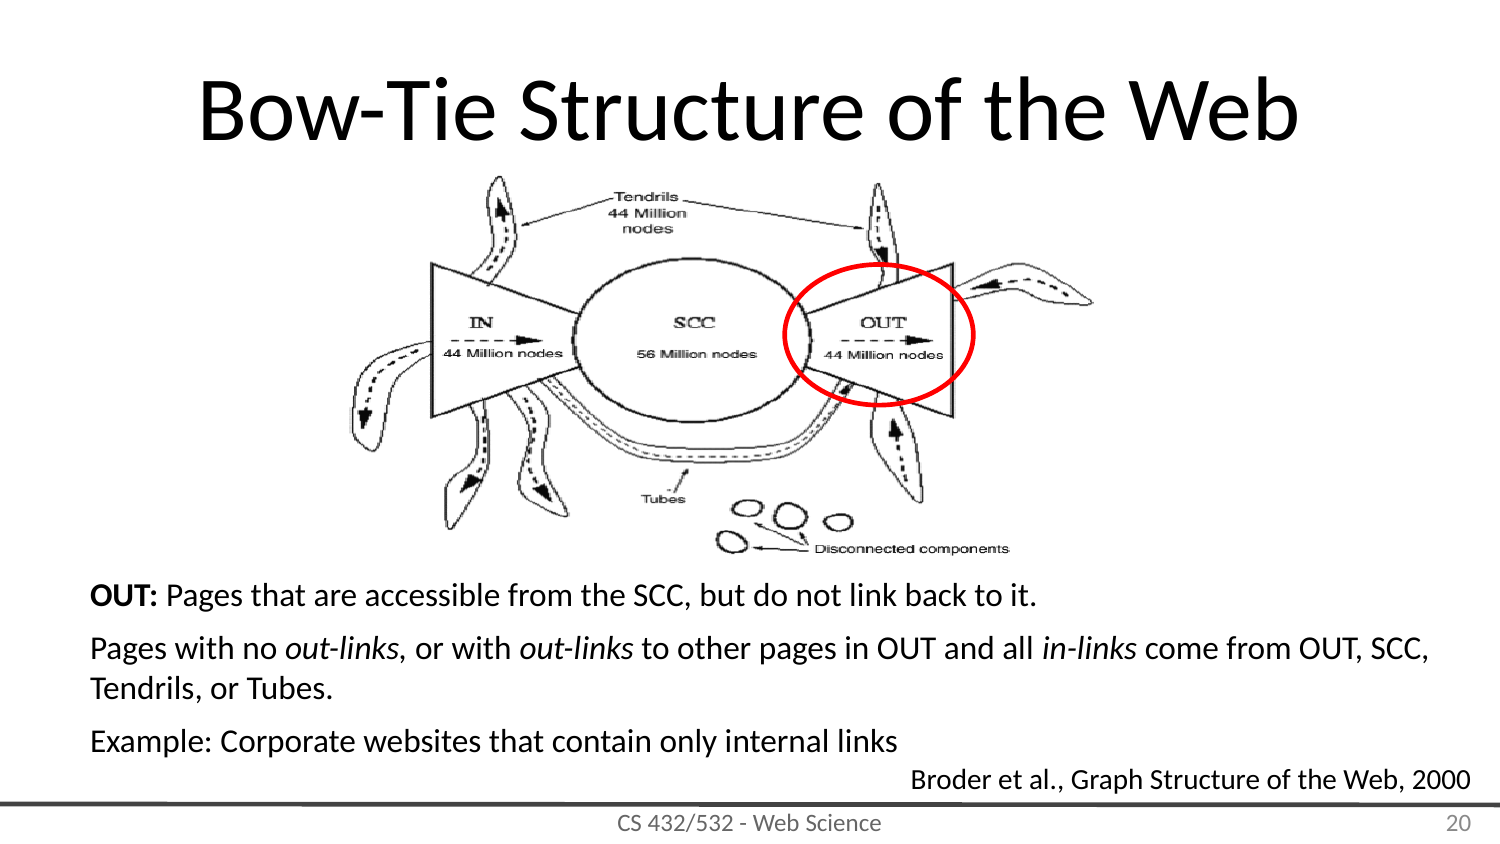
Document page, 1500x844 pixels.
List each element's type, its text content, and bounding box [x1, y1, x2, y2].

title Bow-Tie Structure of the Web [75, 33, 1425, 175]
list OUT: Pages that are accessible from the SCC, but do not link back to it. Pages with no out-links, or with out-links to other pages in OUT and all in-links come from OUT, SCC, Tendrils, or Tubes. Example: Corporate websites that contain only internal links [75, 568, 1448, 764]
text_box Broder et al., Graph Structure of the Web, 2000 [824, 752, 1487, 799]
slide_number ‹#› [1136, 799, 1487, 844]
picture [313, 168, 1105, 560]
